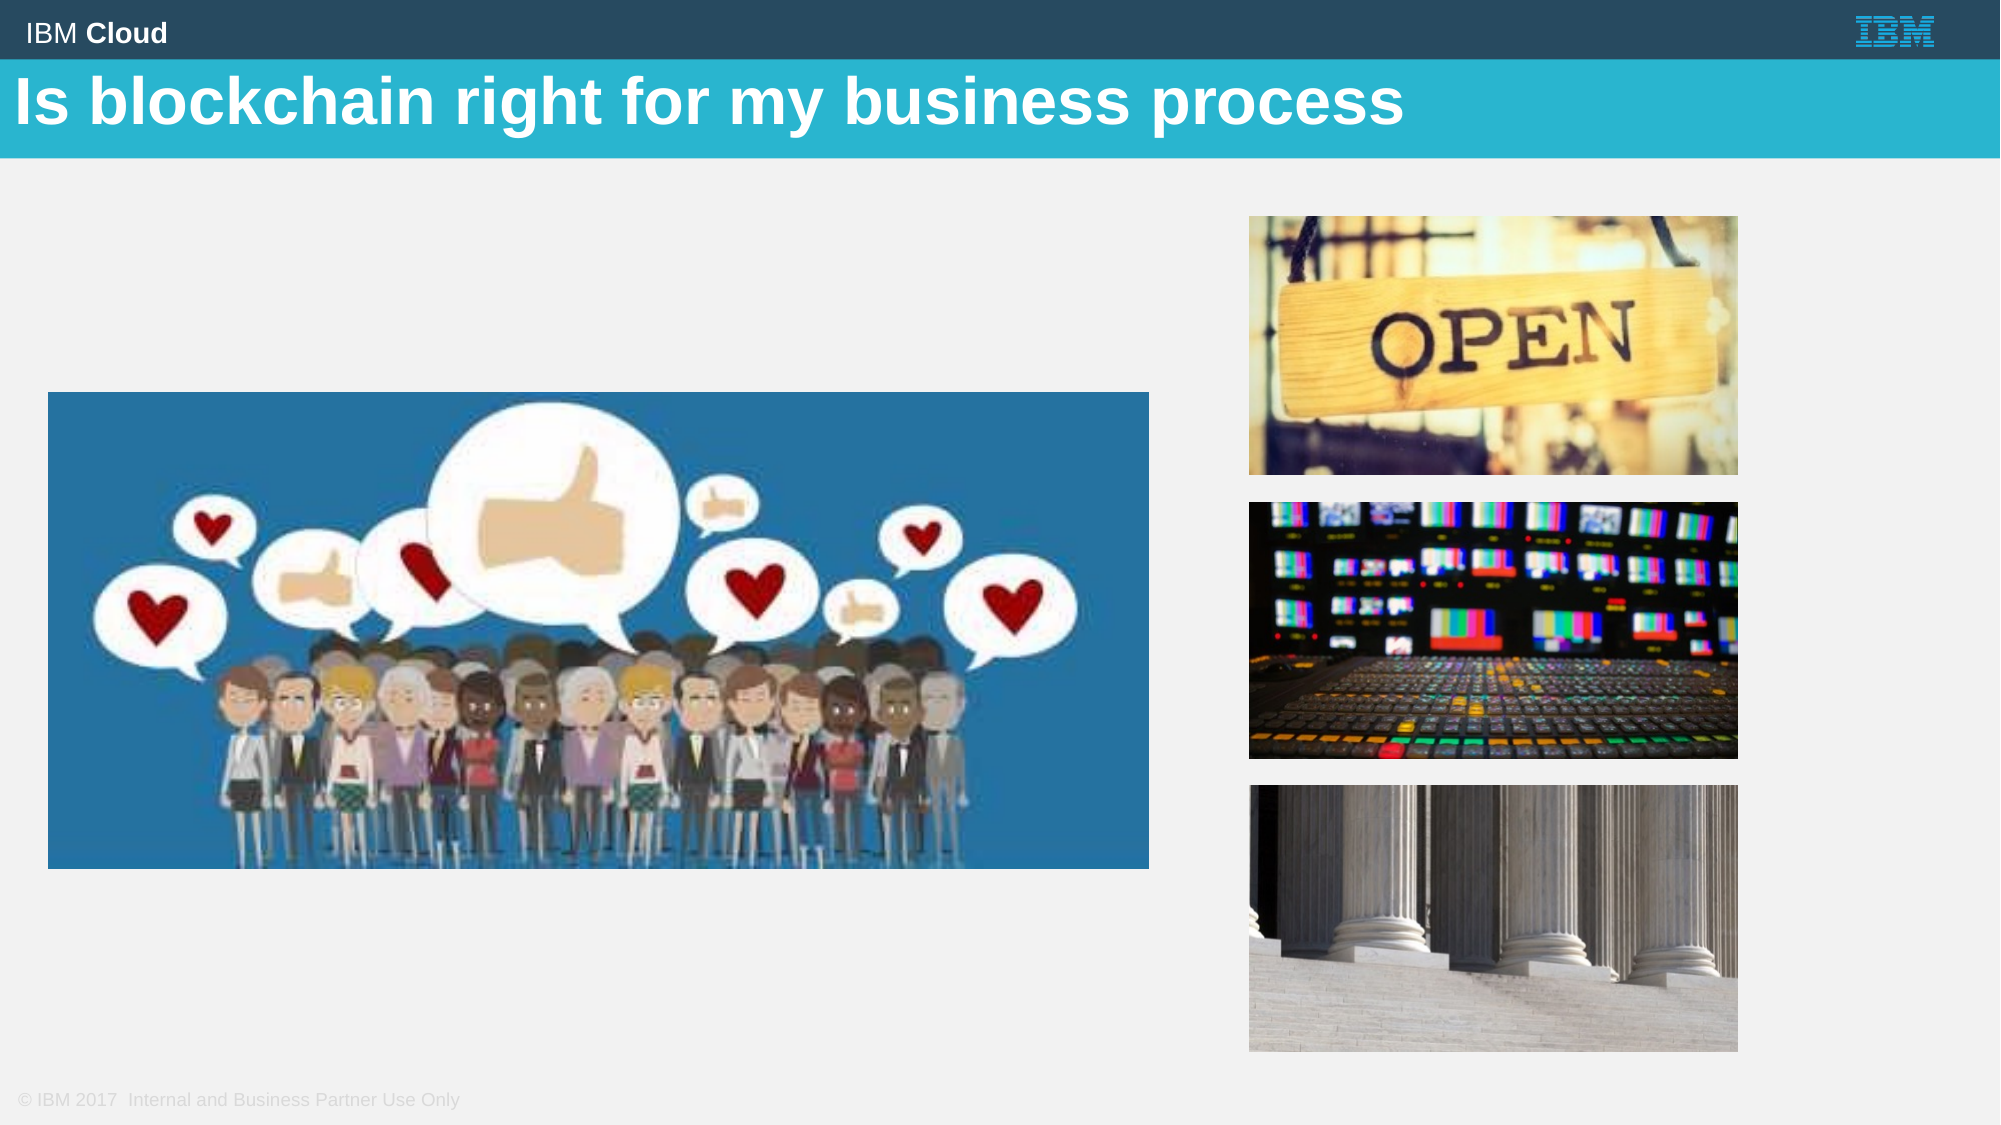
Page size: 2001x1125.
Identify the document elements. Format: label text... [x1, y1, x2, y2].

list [1248, 785, 1738, 1052]
picture [1856, 16, 1934, 47]
picture [48, 392, 1149, 869]
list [1248, 502, 1738, 759]
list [1248, 216, 1738, 475]
list Is blockchain right for my business process [0, 59, 2000, 159]
